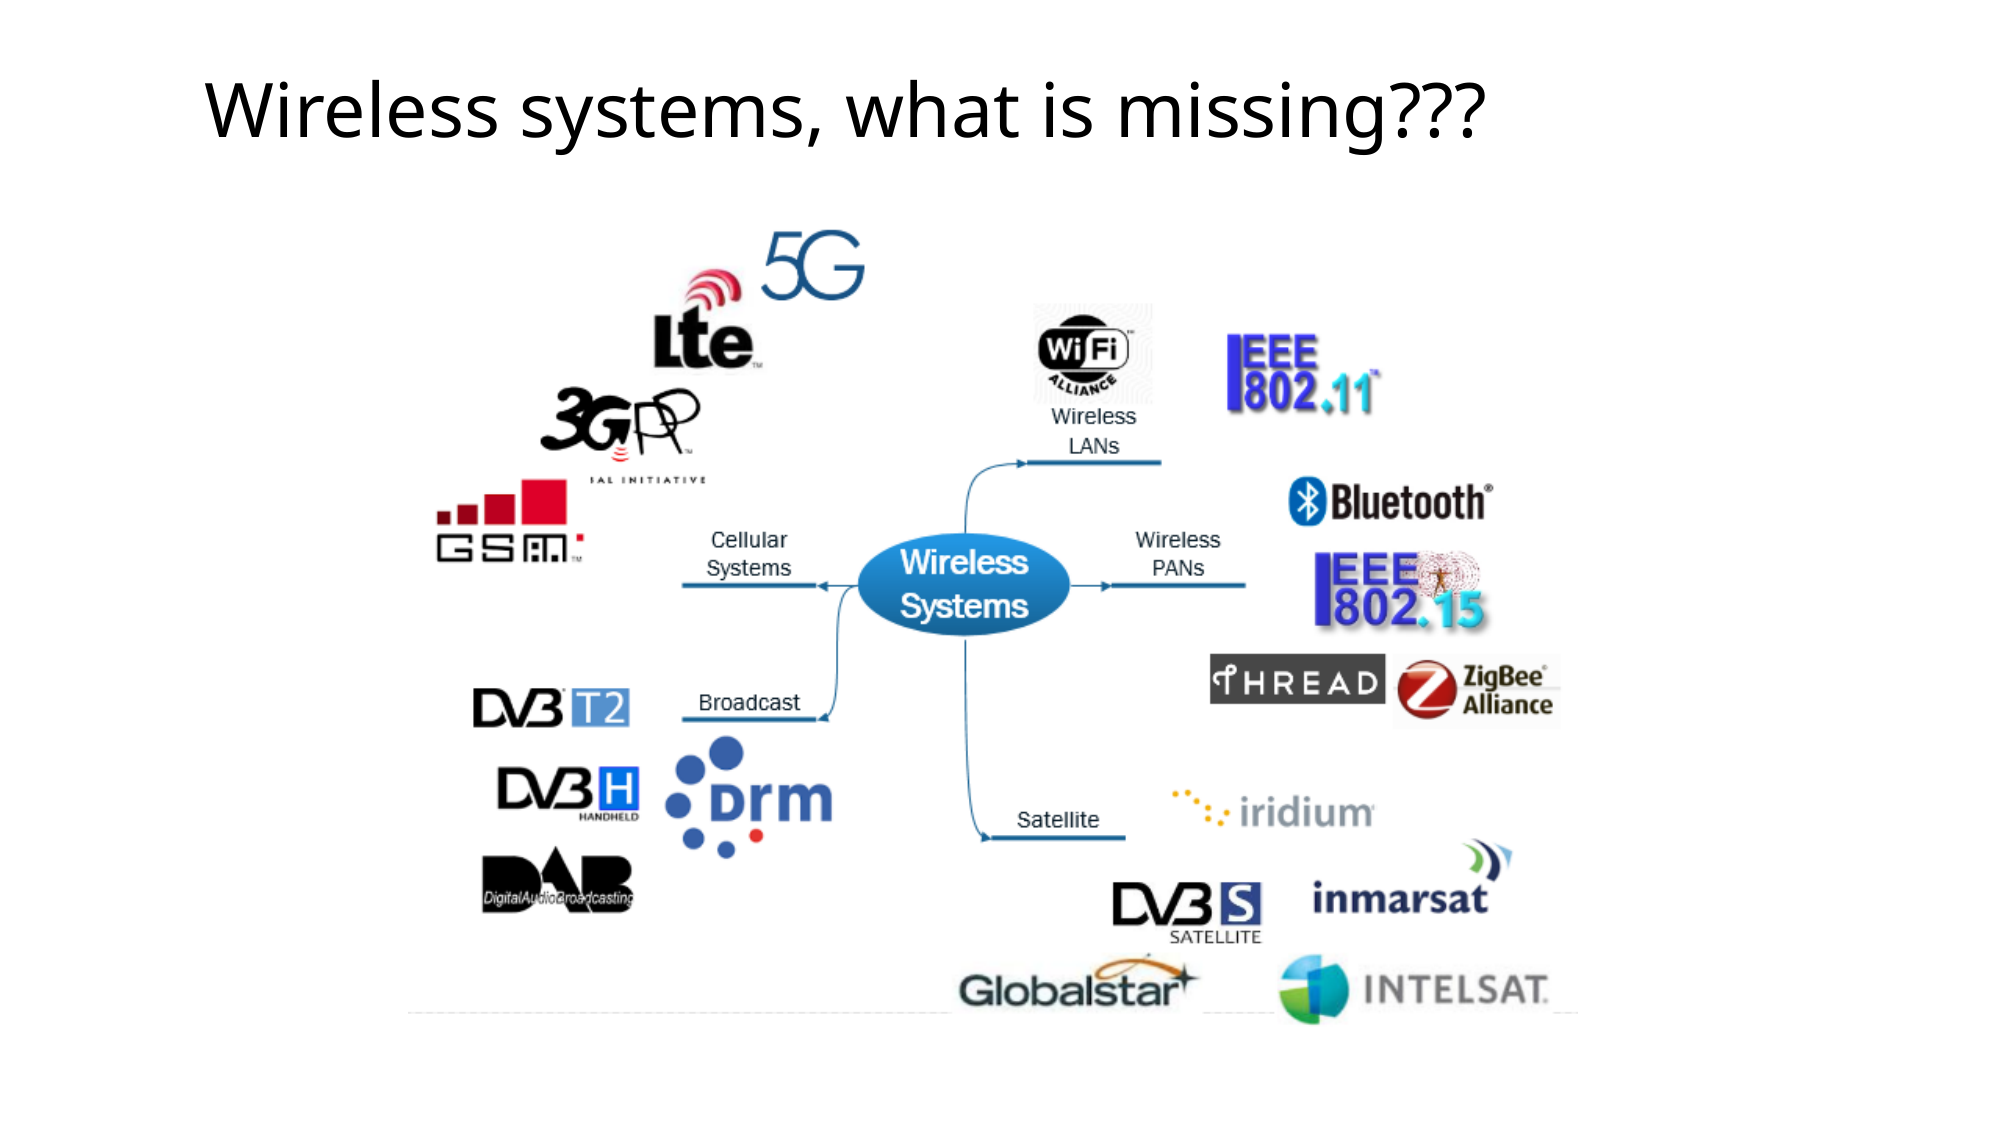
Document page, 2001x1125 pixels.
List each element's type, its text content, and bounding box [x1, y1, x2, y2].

title Wireless systems, what is missing??? [190, 28, 1576, 198]
picture [408, 213, 1578, 1028]
